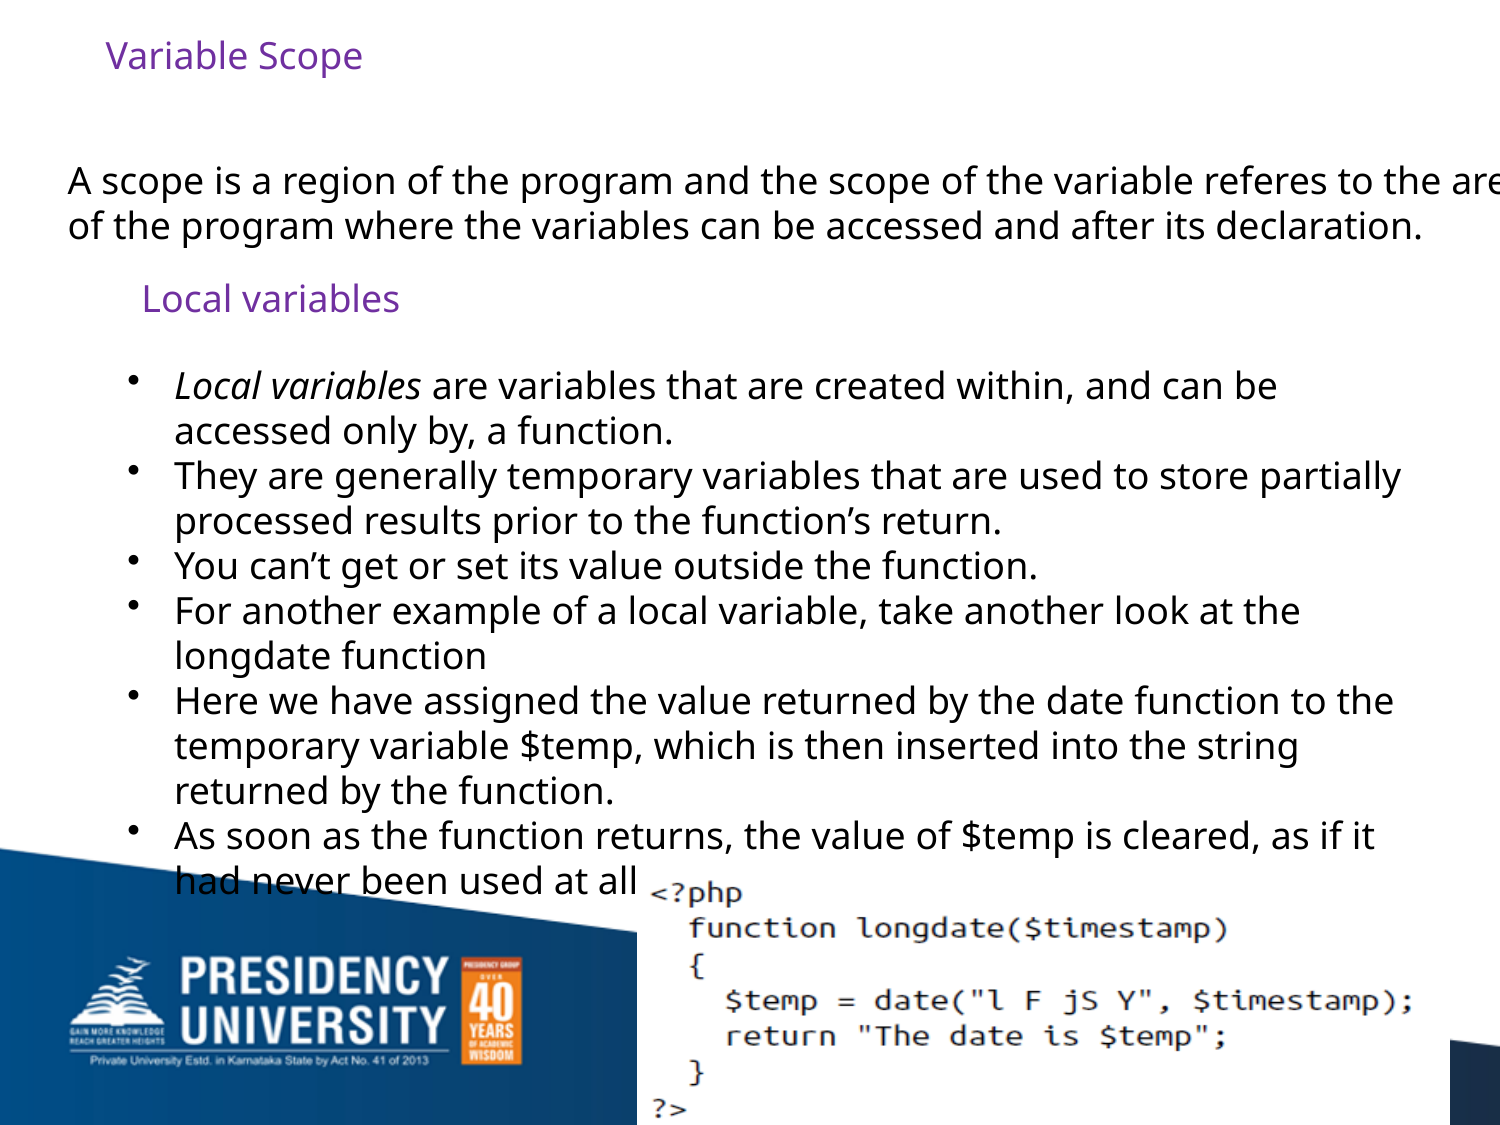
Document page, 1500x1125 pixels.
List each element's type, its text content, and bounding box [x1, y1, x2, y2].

text_box Local variables [126, 267, 416, 328]
text_box Variable Scope [90, 24, 379, 85]
picture [0, 845, 1500, 1125]
text_box Local variables are variables that are created within, and can be accessed only by, a function. They are generally temporary variables that are used to store partially processed results prior to the function’s return. You can’t get or set its value outside the function. For another example of a local variable, take another look at the longdate function Here we have assigned the value returned by the date function to the temporary variable $temp, which is then inserted into the string returned by the function. As soon as the function returns, the value of $temp is cleared, as if it had never been used at all. [112, 354, 1450, 910]
text_box A scope is a region of the program and the scope of the variable referes to the area of the program where the variables can be accessed and after its declaration. [53, 149, 1500, 255]
